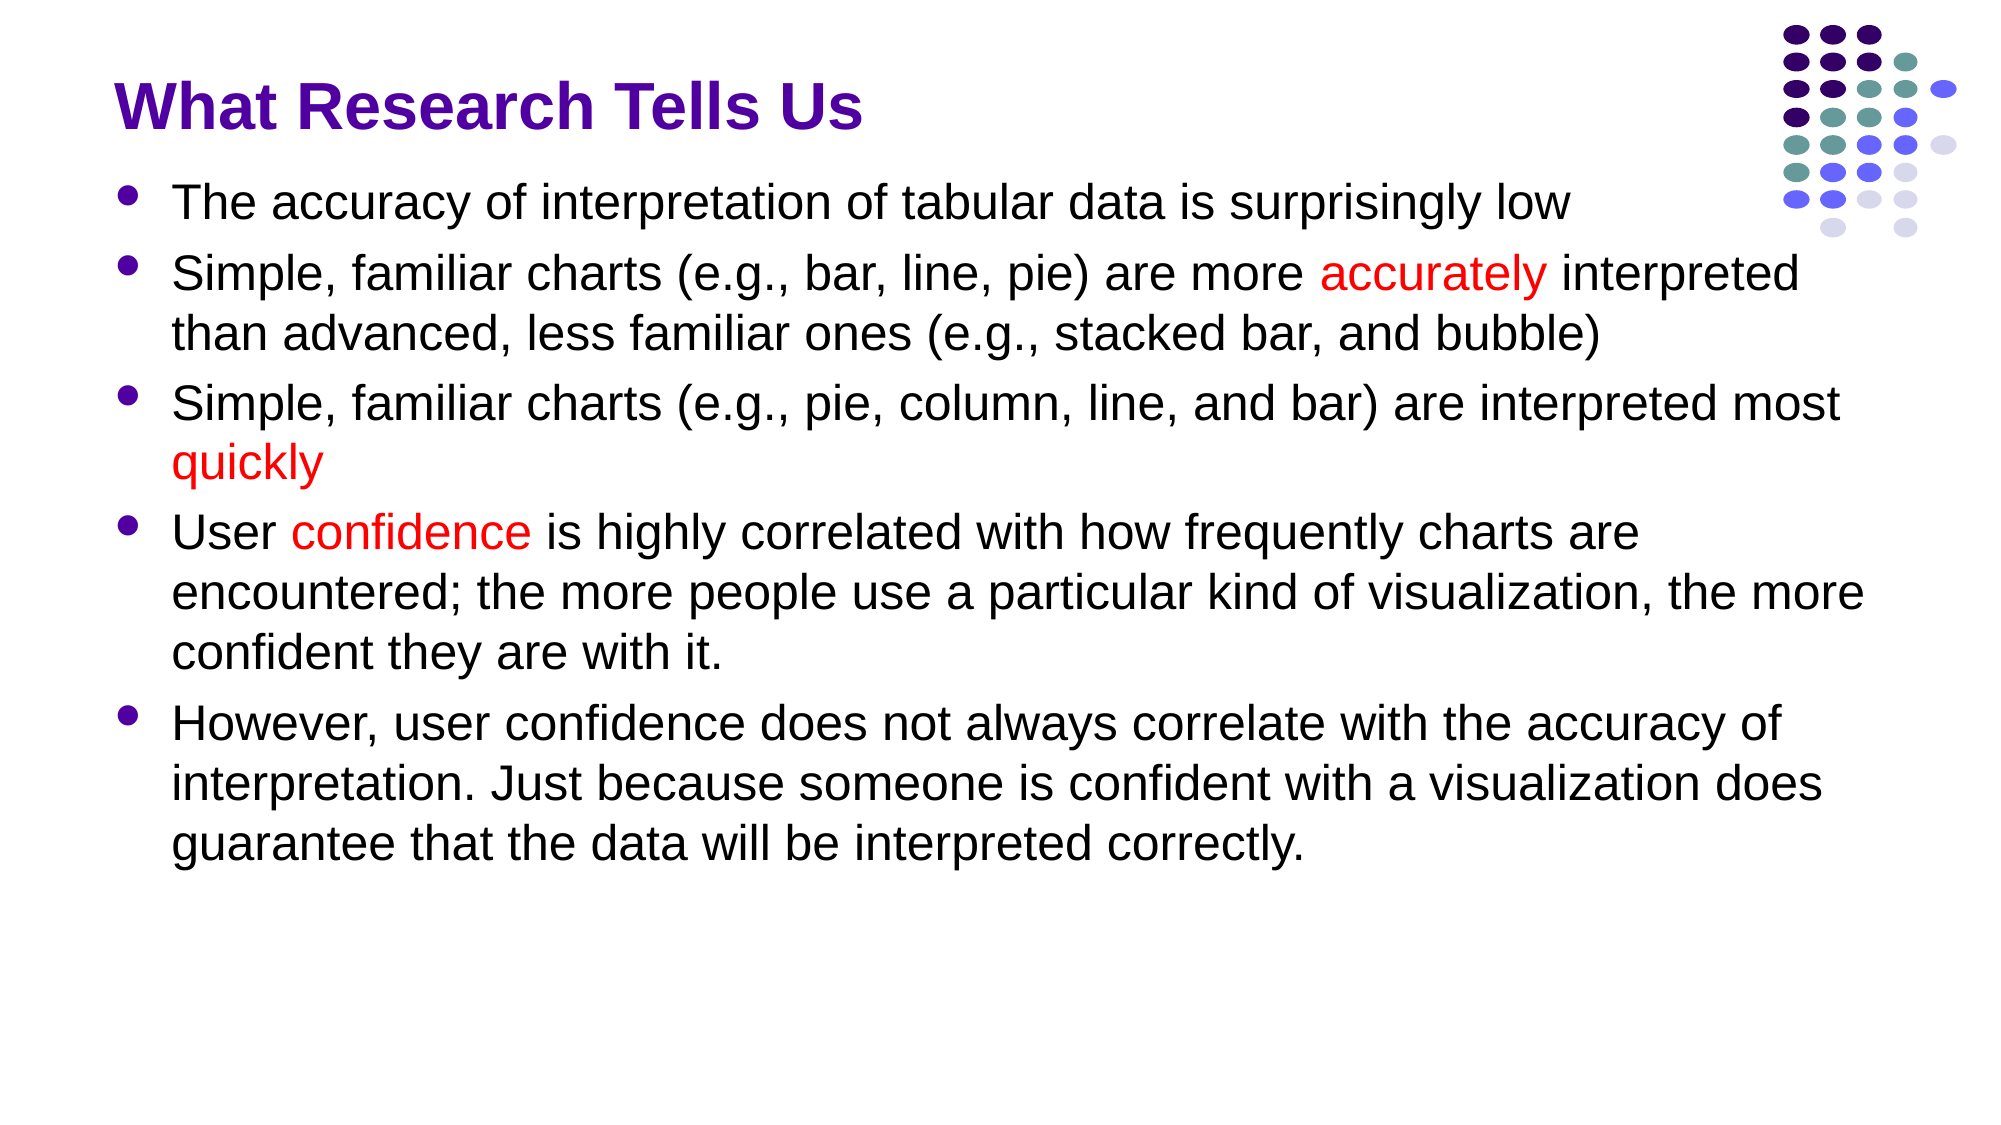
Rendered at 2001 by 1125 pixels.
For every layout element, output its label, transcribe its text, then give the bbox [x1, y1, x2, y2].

list The accuracy of interpretation of tabular data is surprisingly low Simple, familiar charts (e.g., bar, line, pie) are more accurately interpreted than advanced, less familiar ones (e.g., stacked bar, and bubble) Simple, familiar charts (e.g., pie, column, line, and bar) are interpreted most quickly User confidence is highly correlated with how frequently charts are encountered; the more people use a particular kind of visualization, the more confident they are with it. However, user confidence does not always correlate with the accuracy of interpretation. Just because someone is confident with a visualization does guarantee that the data will be interpreted correctly. [99, 162, 1900, 1006]
title What Research Tells Us [99, 50, 1750, 150]
